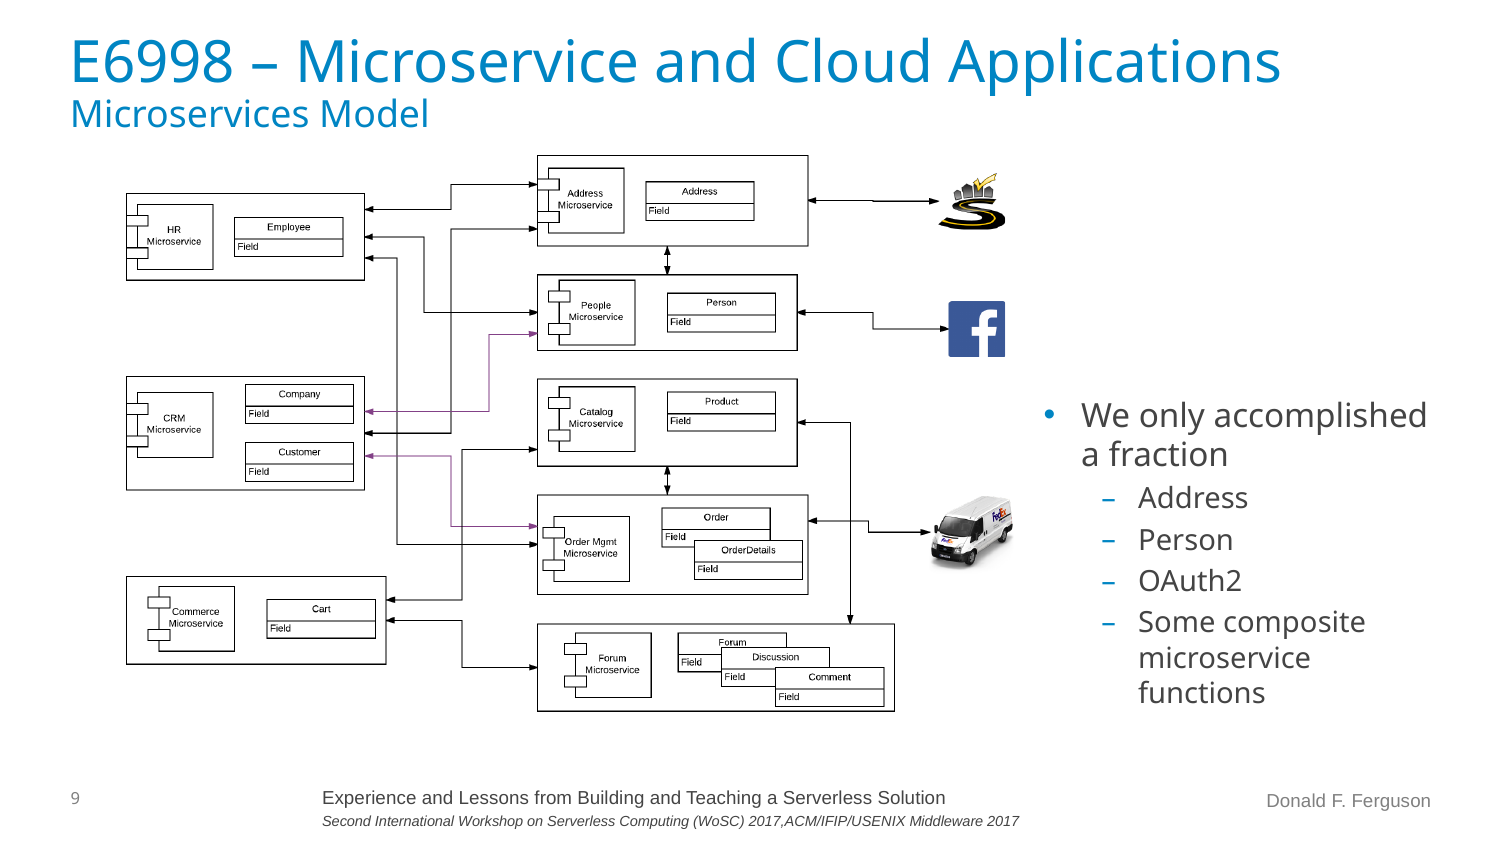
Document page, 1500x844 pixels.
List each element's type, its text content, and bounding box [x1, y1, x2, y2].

picture [152, 114, 163, 124]
title E6998 – Microservice and Cloud Applications Microservices Model [69, 31, 1422, 137]
text_box We only accomplished a fraction Address Person OAuth2 Some composite microservice functions [1040, 386, 1462, 740]
picture [359, 114, 370, 124]
picture [382, 114, 392, 124]
picture [83, 114, 1035, 751]
